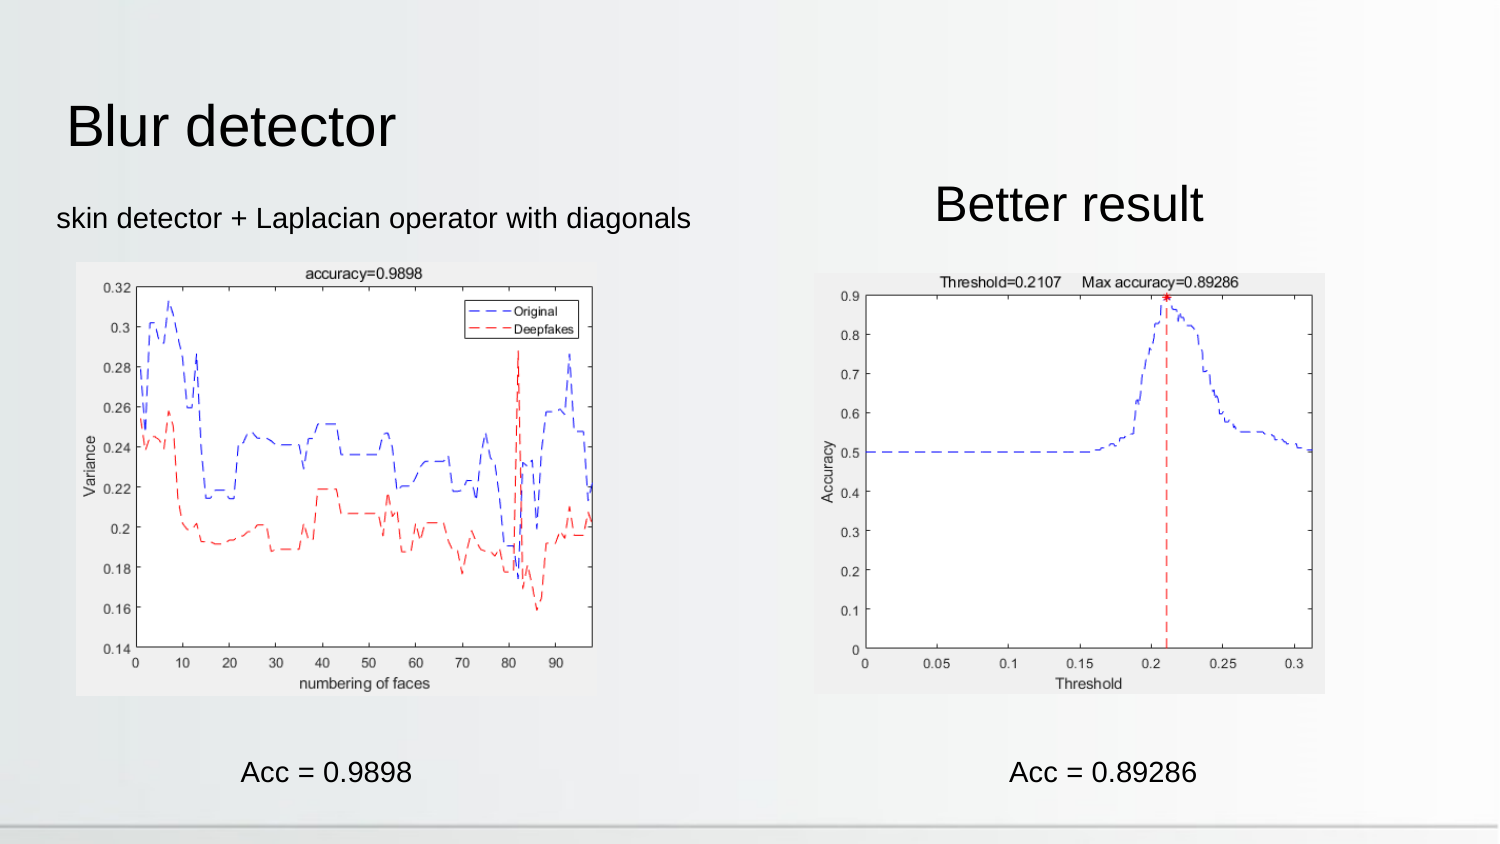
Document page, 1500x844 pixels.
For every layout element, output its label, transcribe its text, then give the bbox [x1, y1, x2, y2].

picture [0, 0, 1500, 844]
title Better result [919, 156, 1258, 239]
title Blur detector [51, 72, 1449, 167]
list Acc = 0.89286 [994, 733, 1302, 806]
list skin detector + Laplacian operator with diagonals [41, 178, 1196, 251]
list Acc = 0.9898 [225, 733, 533, 806]
